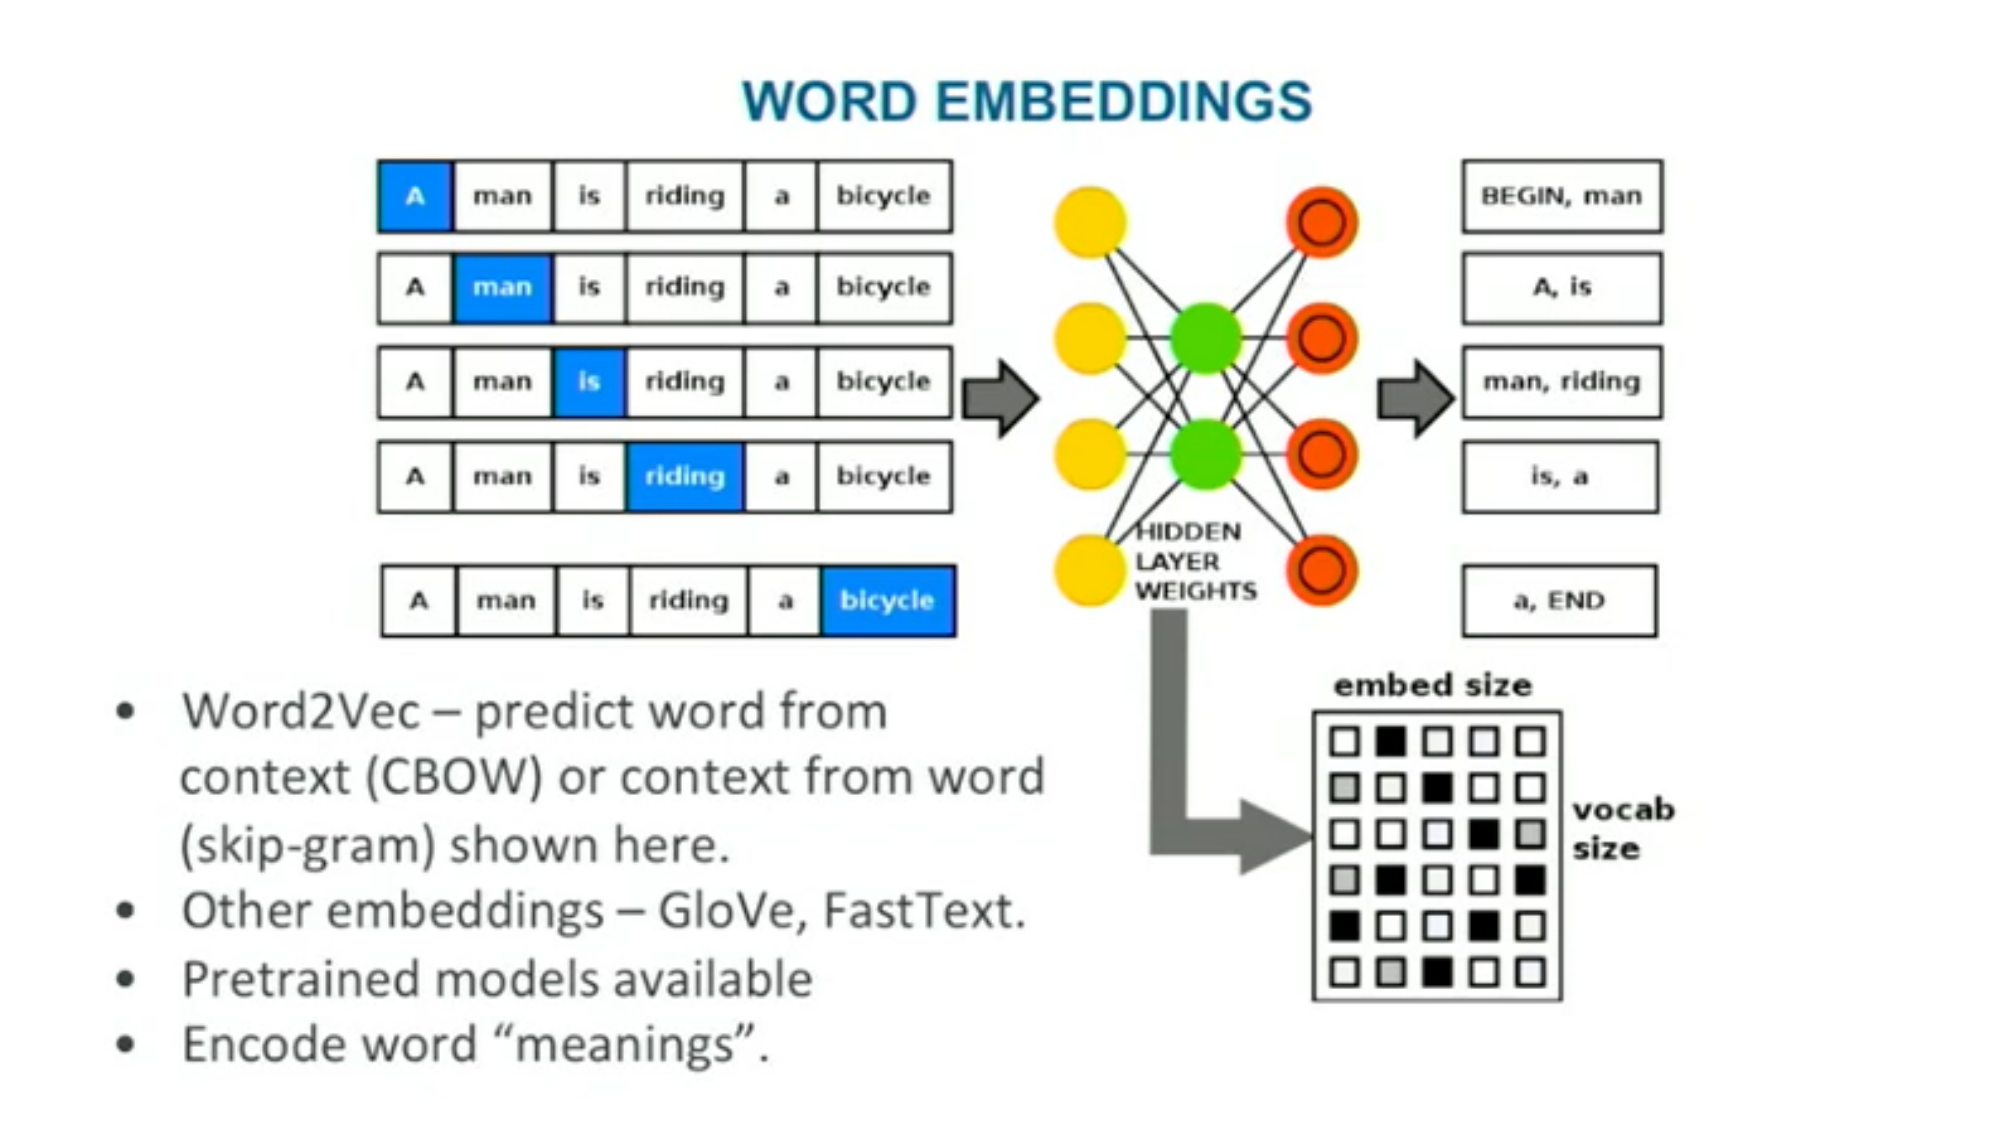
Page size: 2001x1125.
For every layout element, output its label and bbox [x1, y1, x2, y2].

picture [77, 21, 1718, 1100]
